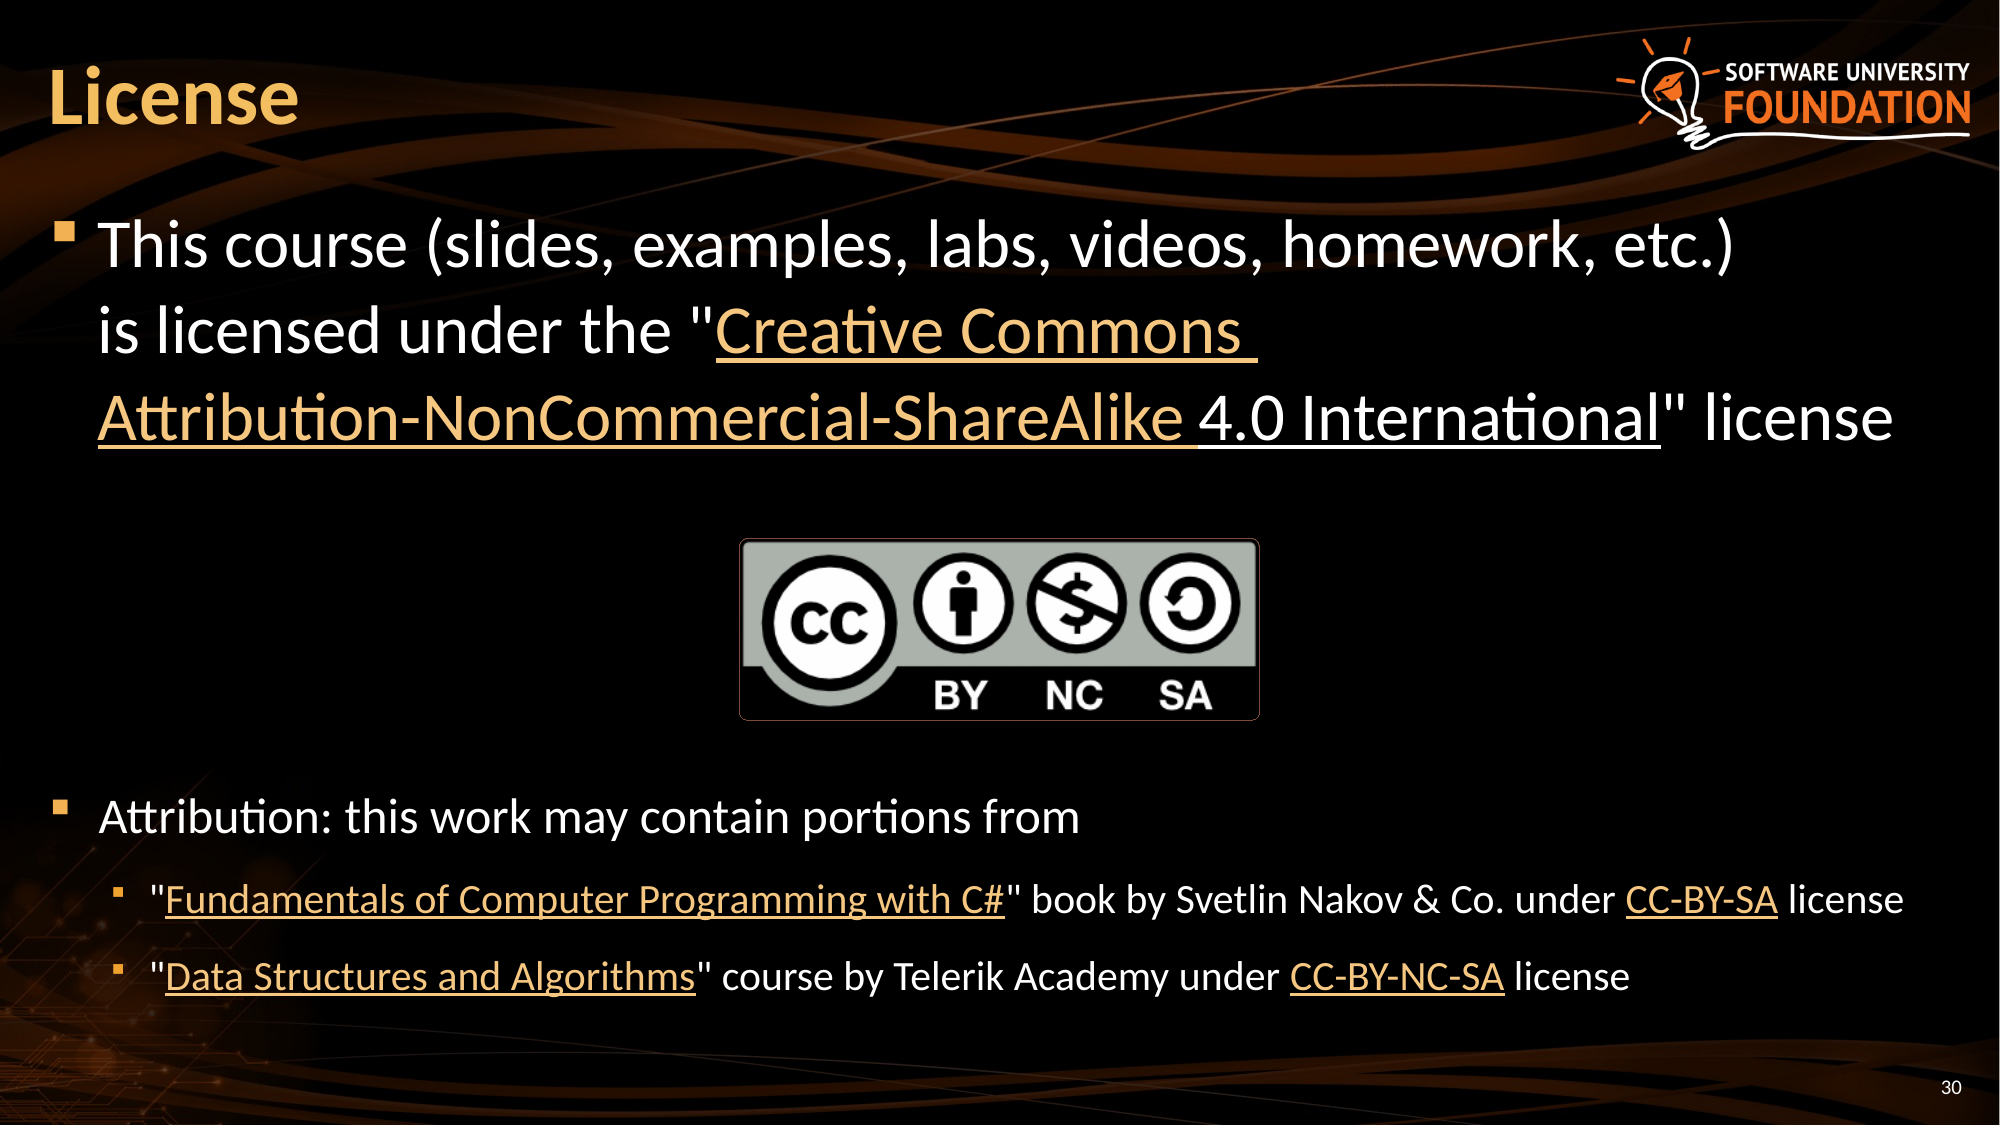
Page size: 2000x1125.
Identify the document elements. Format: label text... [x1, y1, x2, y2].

list This course (slides, examples, labs, videos, homework, etc.) is licensed under the "Creative Commons Attribution-NonCommercial-ShareAlike 4.0 International" license [31, 188, 1968, 484]
picture [0, 0, 2000, 1125]
list Attribution: this work may contain portions from "Fundamentals of Computer Programming with C#" book by Svetlin Nakov & Co. under CC-BY-SA license "Data Structures and Algorithms" course by Telerik Academy under CC-BY-NC-SA license [30, 774, 1968, 1103]
title License [30, 6, 1602, 189]
